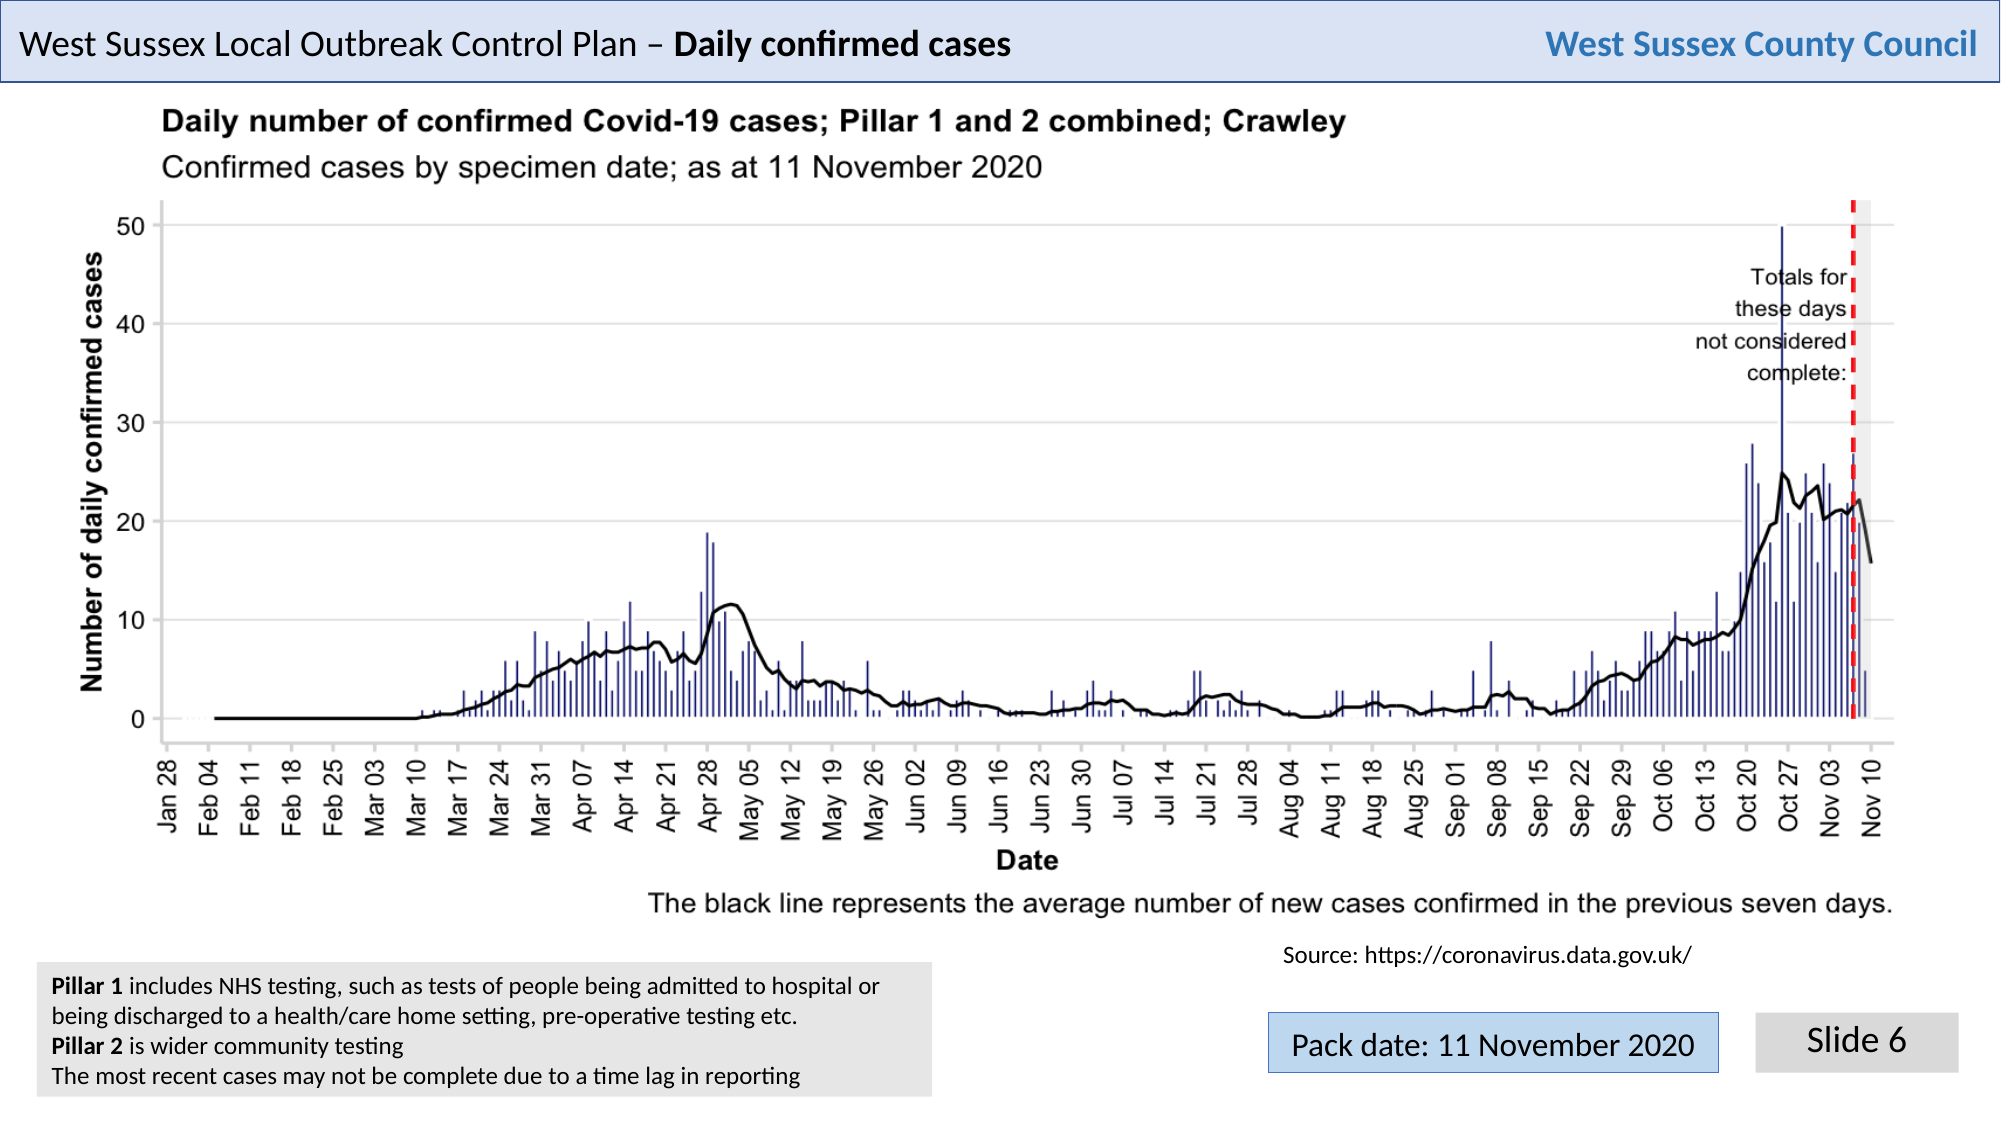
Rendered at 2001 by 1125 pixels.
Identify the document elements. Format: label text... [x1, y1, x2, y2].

list Slide 6 [1755, 1012, 1959, 1073]
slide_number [1268, 1012, 1719, 1073]
picture [63, 91, 1912, 935]
list Source: https://coronavirus.data.gov.uk/ [1268, 935, 1912, 995]
